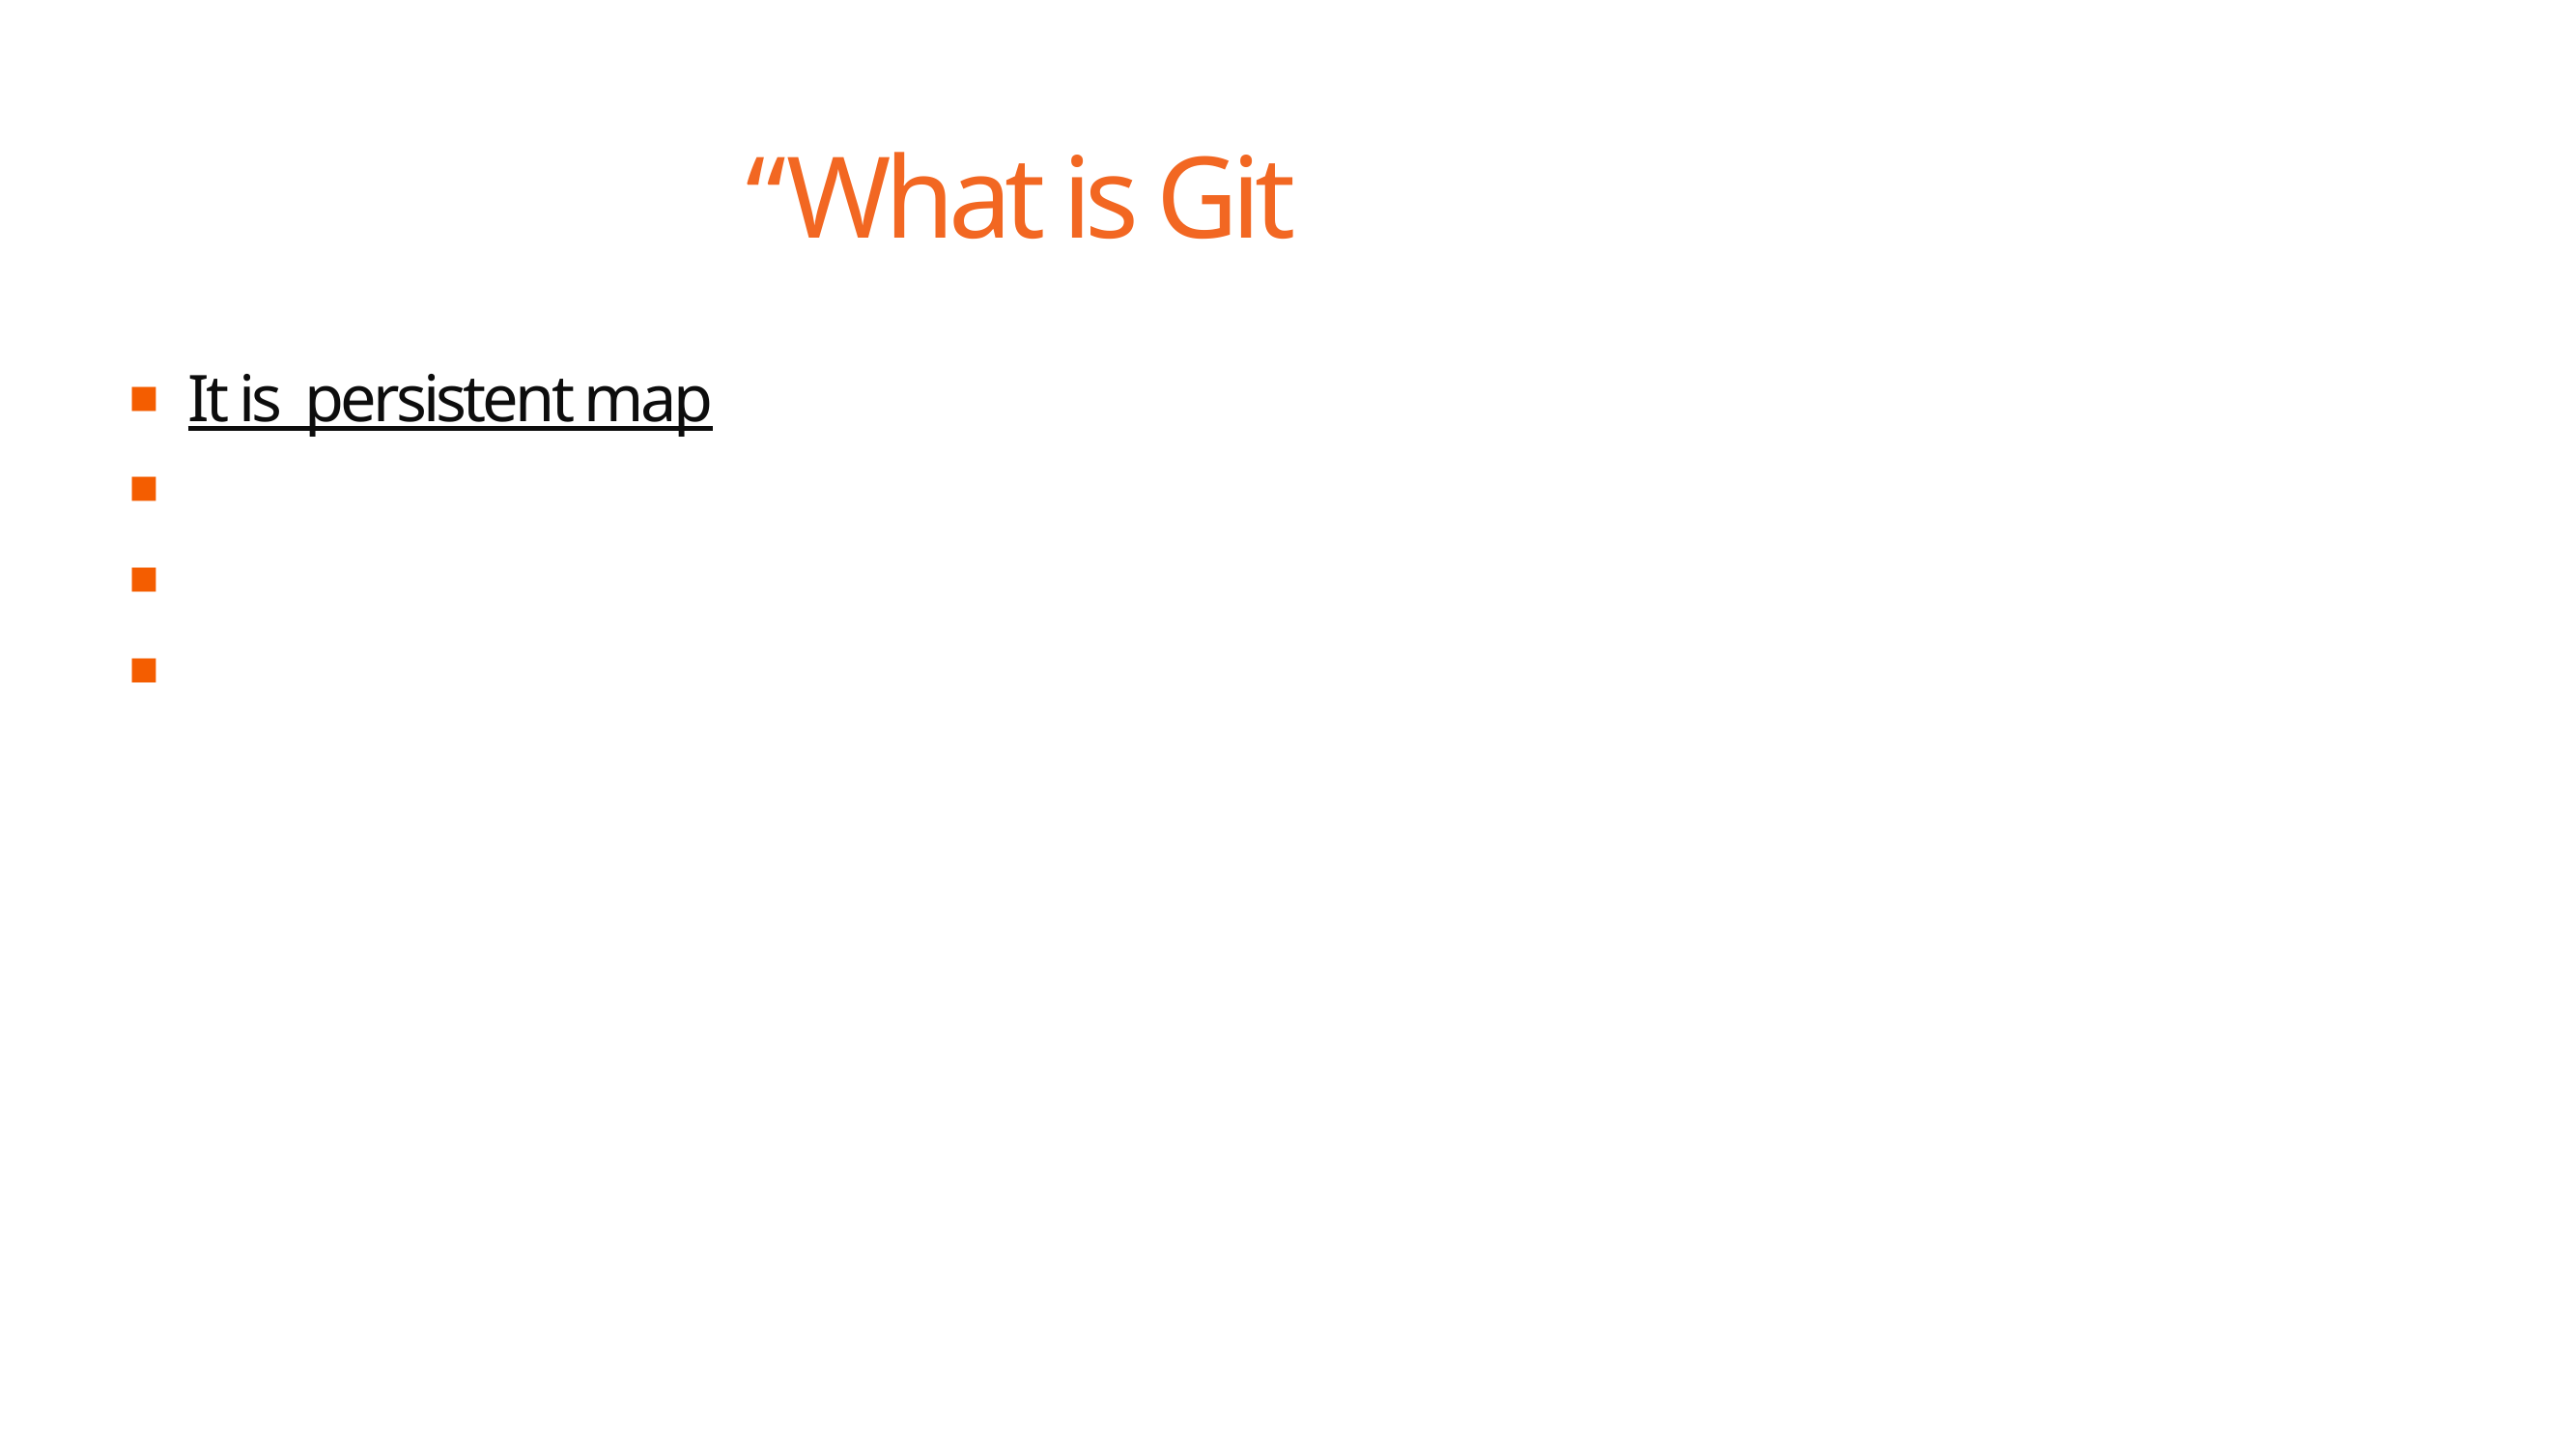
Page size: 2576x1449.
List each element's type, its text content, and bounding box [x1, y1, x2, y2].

text_box ▪ ▪ ▪ ▪ [125, 363, 155, 694]
title “What is Git [533, 126, 2042, 368]
text_box It is persistent map [185, 356, 1203, 435]
